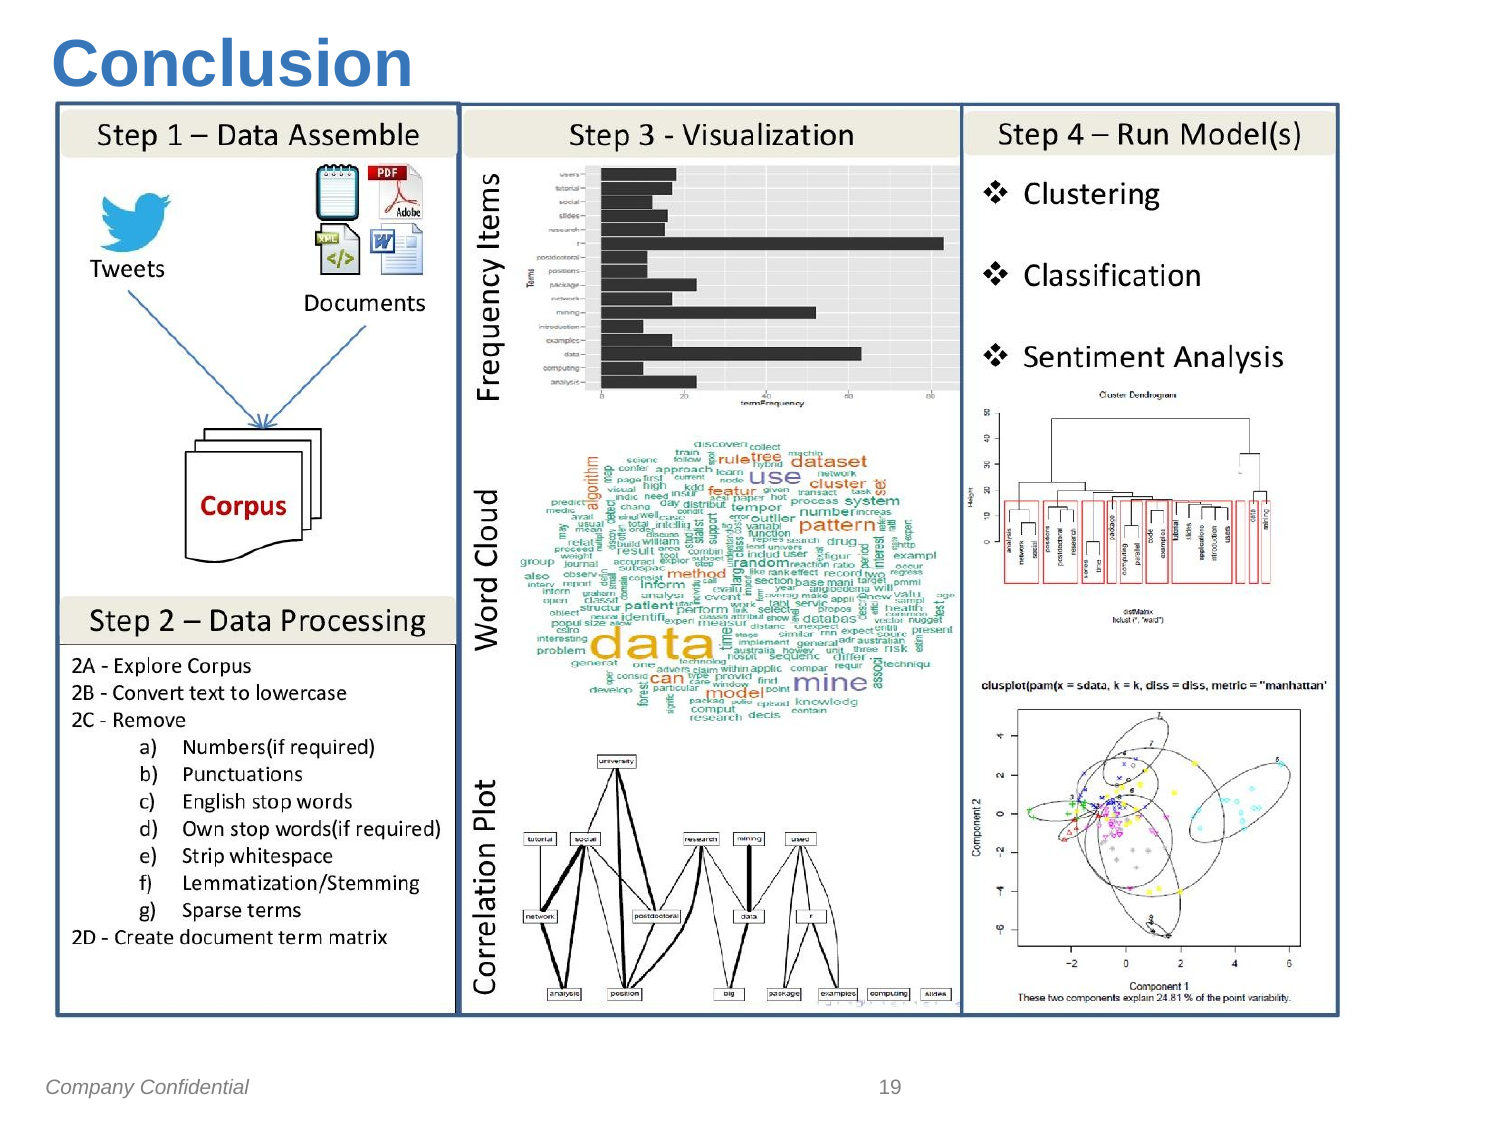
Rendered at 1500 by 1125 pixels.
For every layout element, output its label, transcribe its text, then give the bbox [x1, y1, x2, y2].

text_box 1 [864, 1066, 921, 1098]
text_box Company Confidential [30, 1066, 740, 1098]
picture [51, 97, 1347, 1020]
text_box Conclusion [51, 10, 1451, 111]
